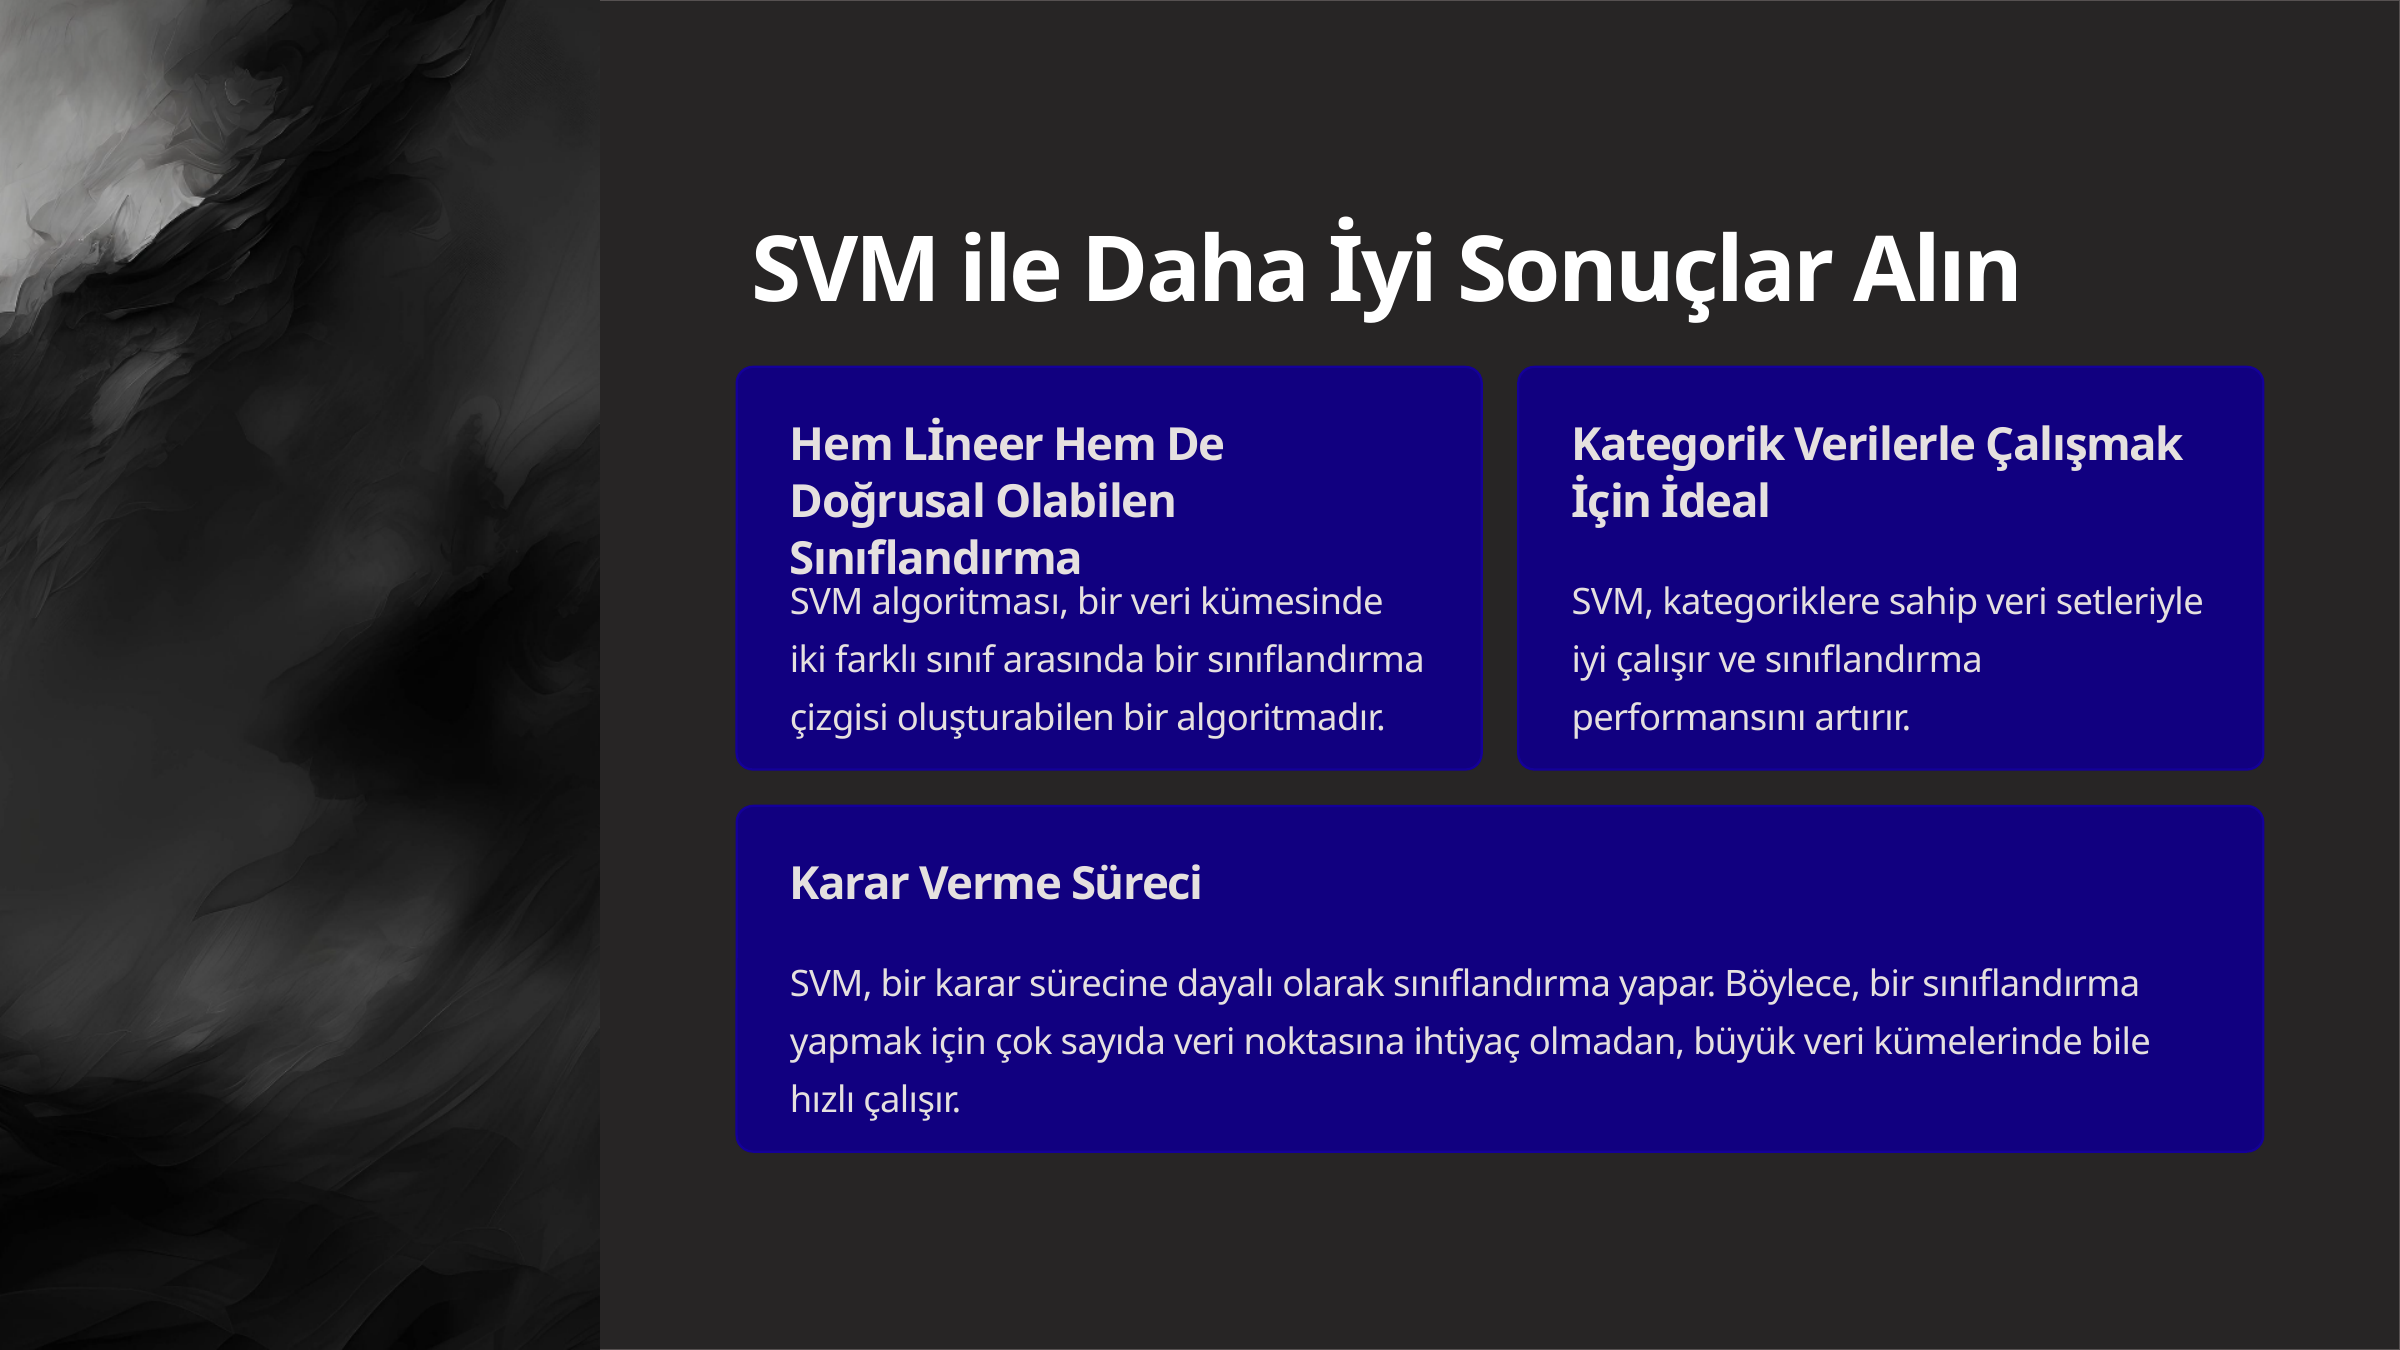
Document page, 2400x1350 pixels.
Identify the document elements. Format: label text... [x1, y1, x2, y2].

text_box Kategorik Verilerle Çalışmak İçin İdeal [1556, 405, 2225, 520]
text_box SVM, kategoriklere sahip veri setleriyle iyi çalışır ve sınıflandırma performansını artırır. [1556, 555, 2225, 731]
text_box SVM ile Daha İyi Sonuçlar Alın [736, 198, 1986, 313]
text_box [736, 805, 2264, 1152]
text_box [736, 366, 1482, 770]
text_box Hem Lİneer Hem De Doğrusal Olabilen Sınıflandırma [775, 405, 1443, 520]
picture [0, 0, 600, 1350]
text_box Karar Verme Süreci [775, 844, 1174, 902]
text_box [1518, 366, 2264, 770]
text_box SVM, bir karar sürecine dayalı olarak sınıflandırma yapar. Böylece, bir sınıflandırma yapmak için çok sayıda veri noktasına ihtiyaç olmadan, büyük veri kümelerinde bile hızlı çalışır. [775, 938, 2225, 1113]
text_box SVM algoritması, bir veri kümesinde iki farklı sınıf arasında bir sınıflandırma çizgisi oluşturabilen bir algoritmadır. [775, 555, 1443, 731]
text_box [600, 0, 2400, 1350]
